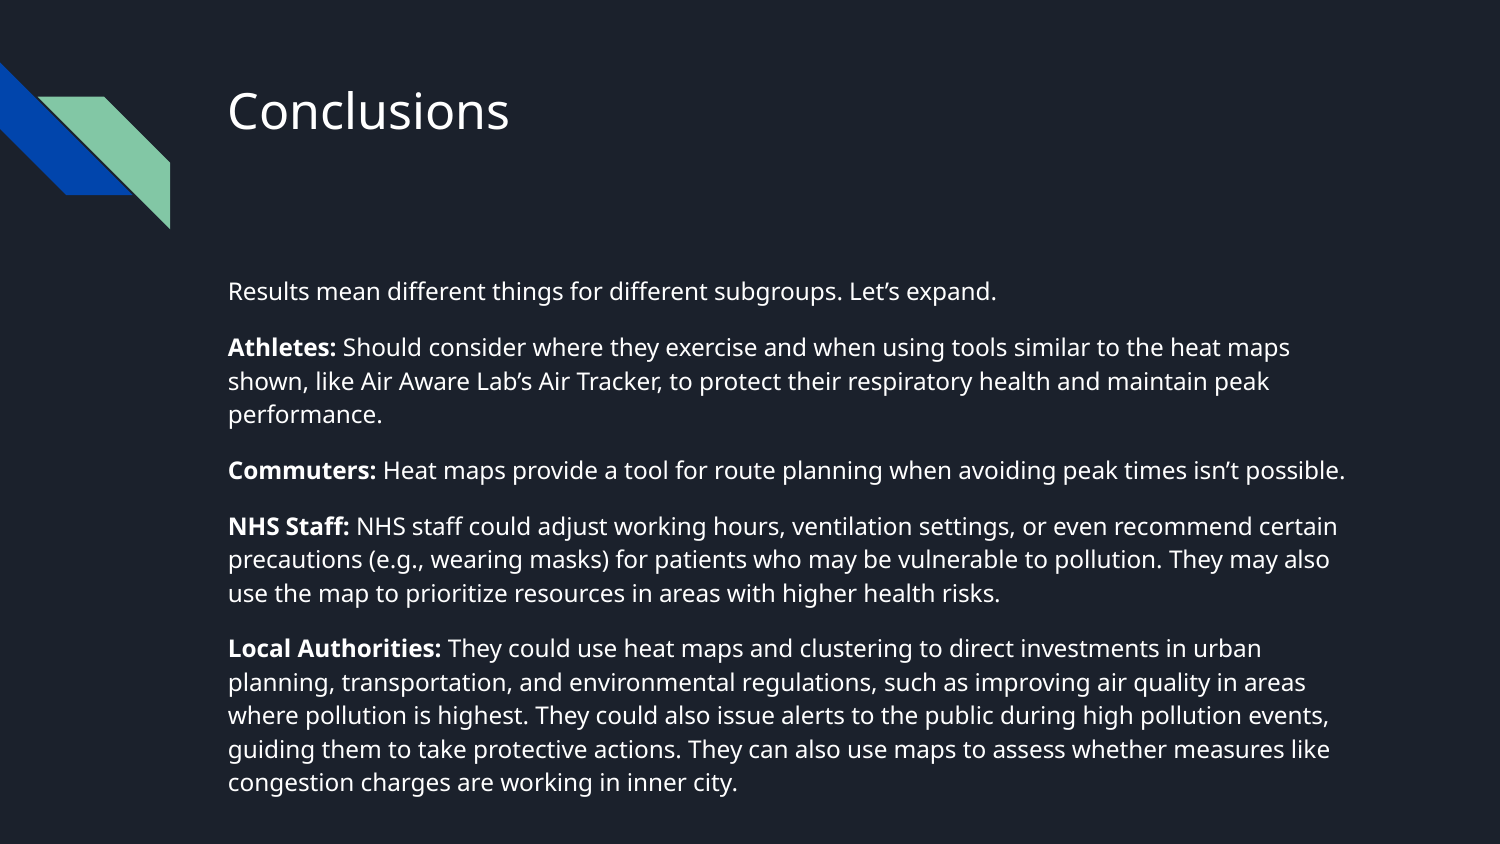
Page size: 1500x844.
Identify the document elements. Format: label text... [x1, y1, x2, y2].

title Conclusions [212, 64, 1368, 215]
list Results mean different things for different subgroups. Let’s expand. Athletes: Should consider where they exercise and when using tools similar to the heat maps shown, like Air Aware Lab’s Air Tracker, to protect their respiratory health and maintain peak performance. Commuters: Heat maps provide a tool for route planning when avoiding peak times isn’t possible. NHS Staff: NHS staff could adjust working hours, ventilation settings, or even recommend certain precautions (e.g., wearing masks) for patients who may be vulnerable to pollution. They may also use the map to prioritize resources in areas with higher health risks. Local Authorities: They could use heat maps and clustering to direct investments in urban planning, transportation, and environmental regulations, such as improving air quality in areas where pollution is highest. They could also issue alerts to the public during high pollution events, guiding them to take protective actions. They can also use maps to assess whether measures like congestion charges are working in inner city. [212, 257, 1368, 822]
